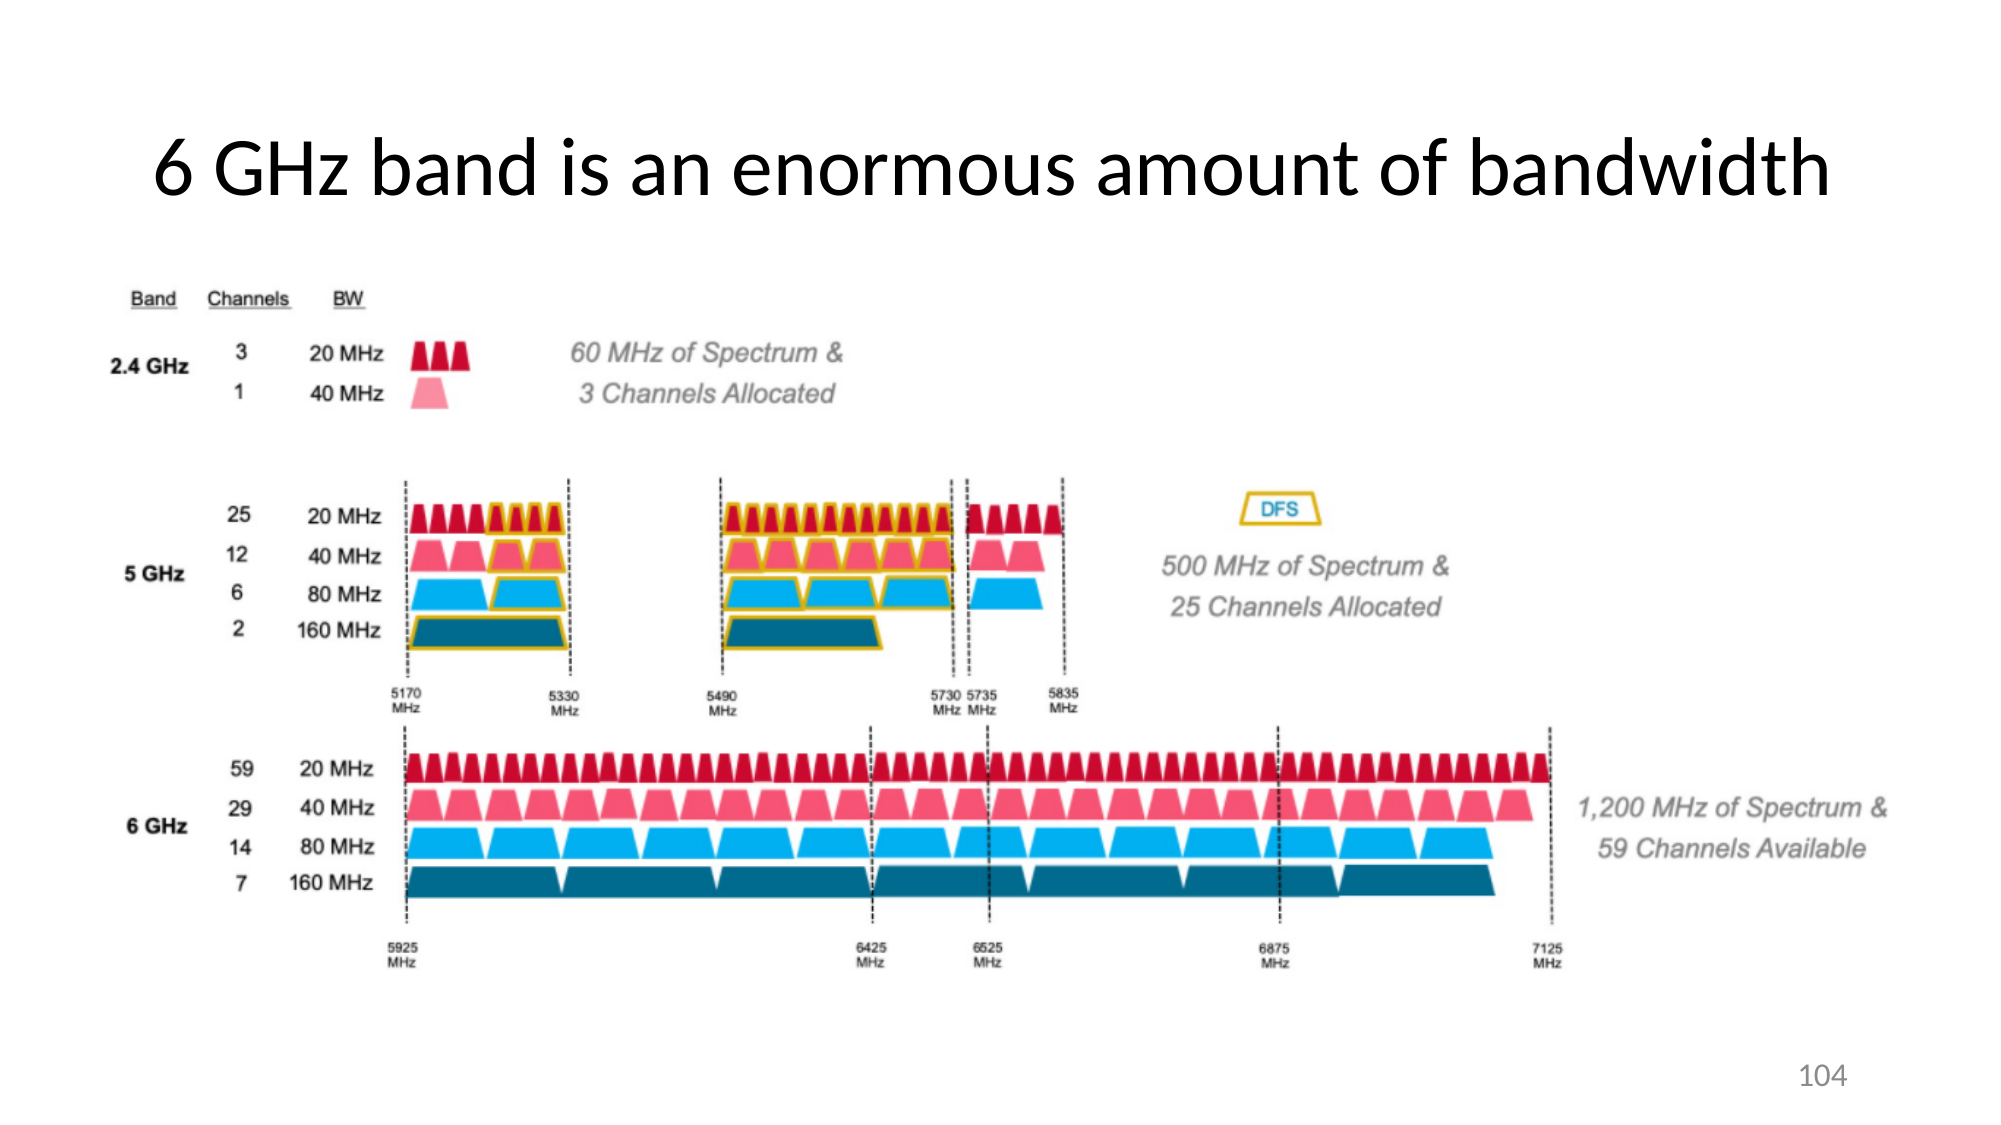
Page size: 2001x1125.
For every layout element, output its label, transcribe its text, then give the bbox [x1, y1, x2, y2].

picture [99, 273, 1900, 975]
slide_number 104 [1412, 1042, 1863, 1103]
title 6 GHz band is an enormous amount of bandwidth [137, 59, 1863, 273]
